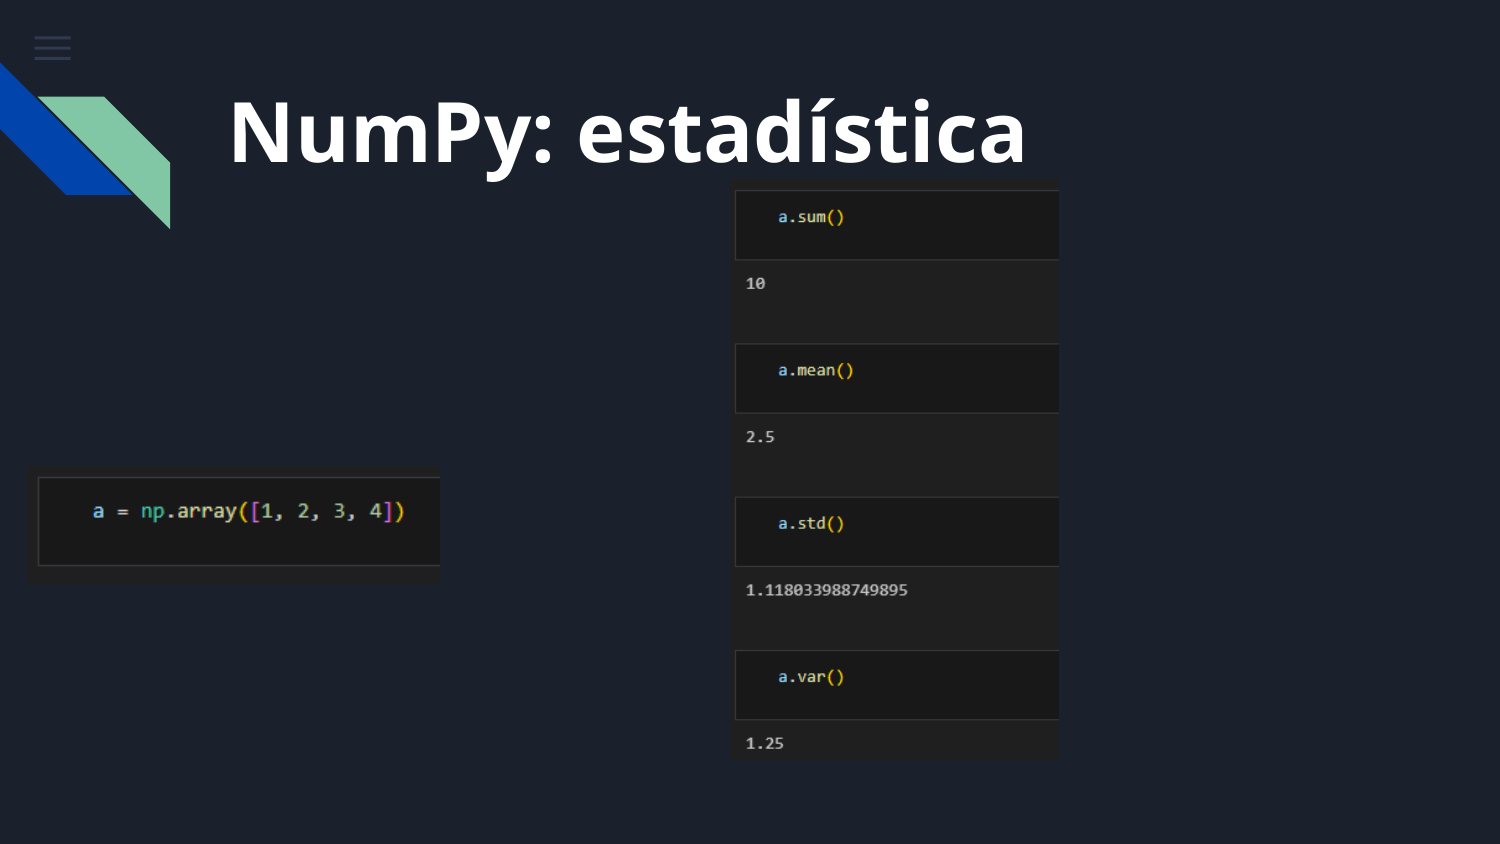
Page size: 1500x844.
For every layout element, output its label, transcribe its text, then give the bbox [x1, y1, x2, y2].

picture [730, 179, 1059, 760]
title NumPy: estadística [212, 64, 1368, 215]
picture [27, 466, 440, 584]
